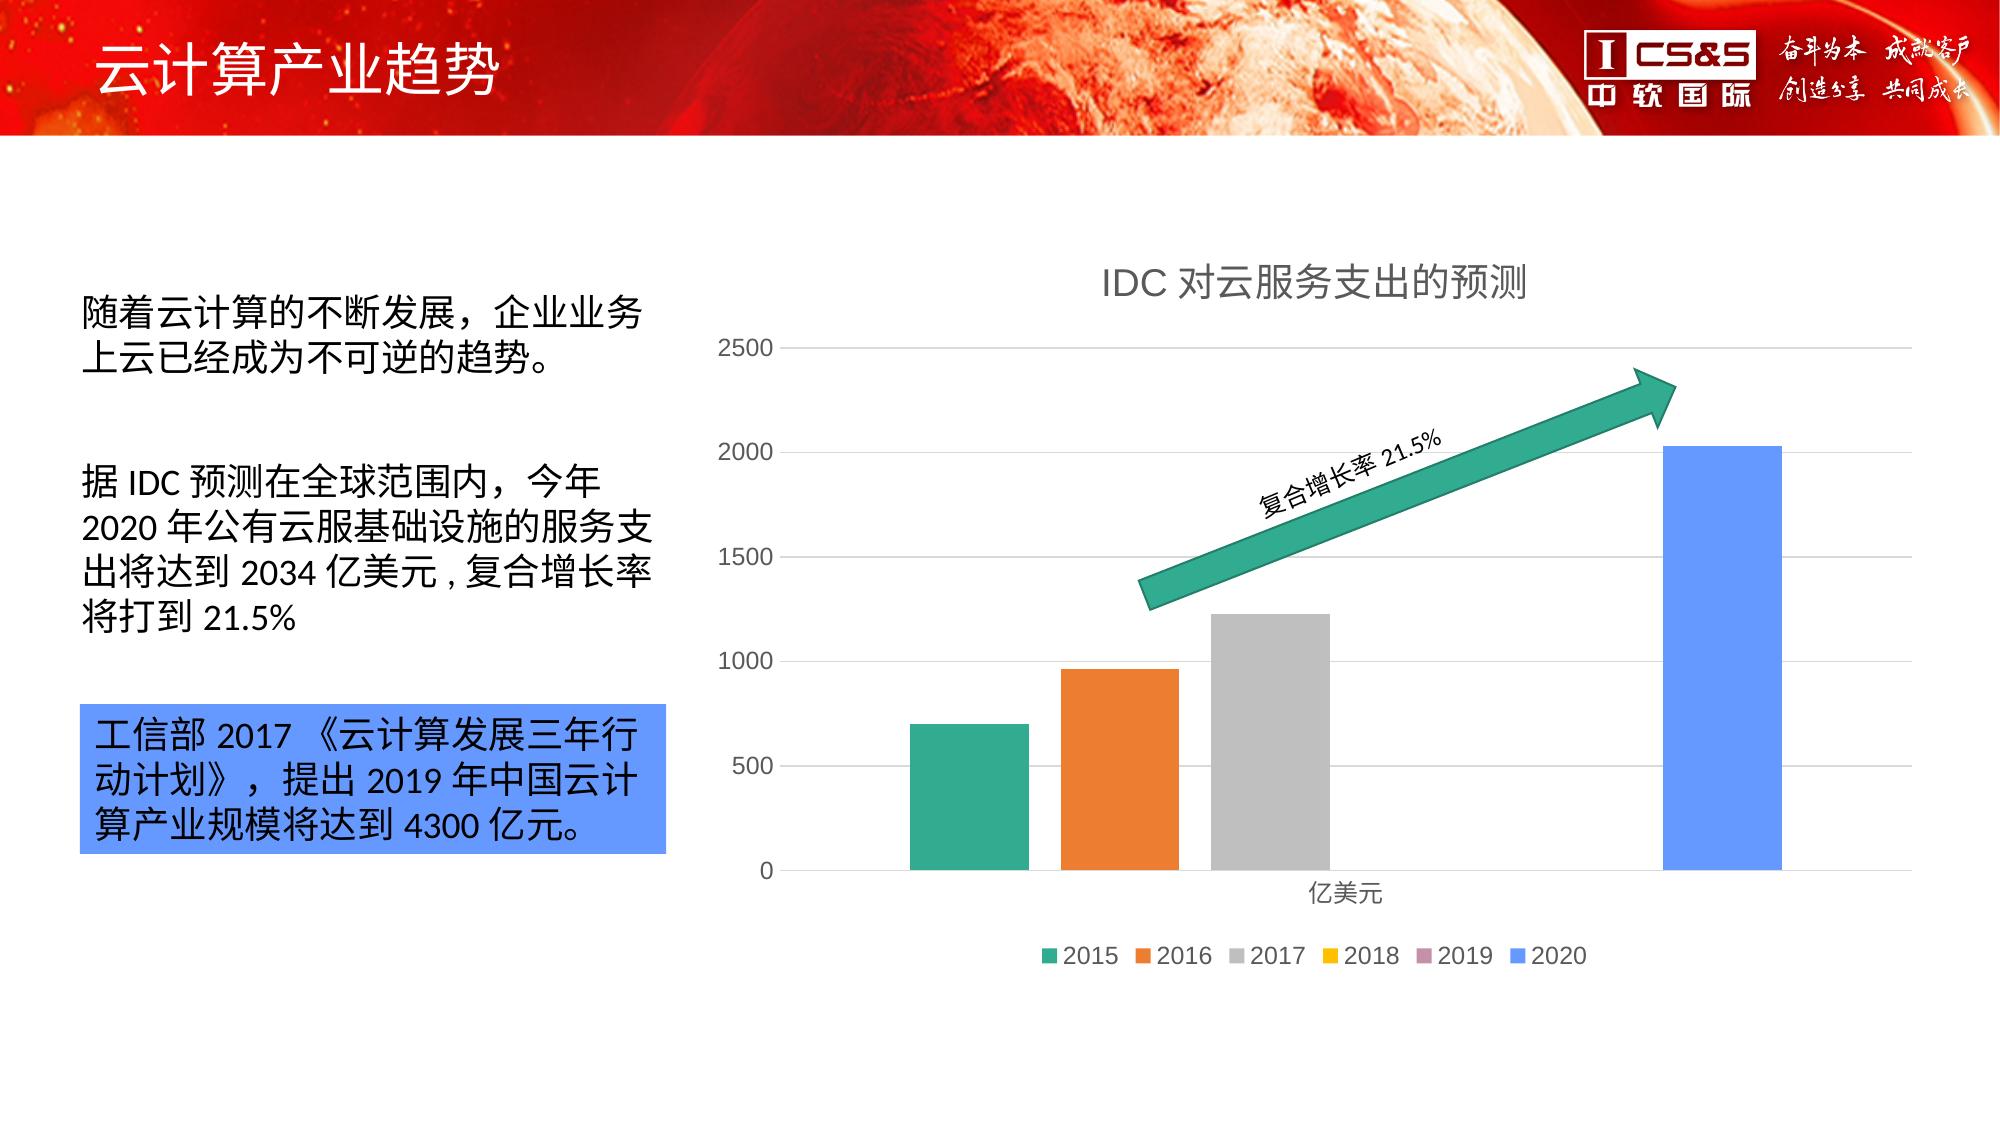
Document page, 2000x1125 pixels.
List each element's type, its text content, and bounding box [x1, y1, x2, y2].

title 云计算产业趋势 [78, 19, 1514, 126]
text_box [692, 219, 1937, 976]
text_box 随着云计算的不断发展，企业业务上云已经成为不可逆的趋势。 [66, 281, 692, 432]
picture [0, 0, 2000, 1125]
text_box 工信部2017《云计算发展三年行动计划》，提出2019年中国云计算产业规模将达到4300亿元。 [79, 704, 667, 854]
text_box 据IDC预测在全球范围内，今年2020年公有云服基础设施的服务支出将达到2034亿美元,复合增长率将打到21.5% [66, 451, 682, 646]
